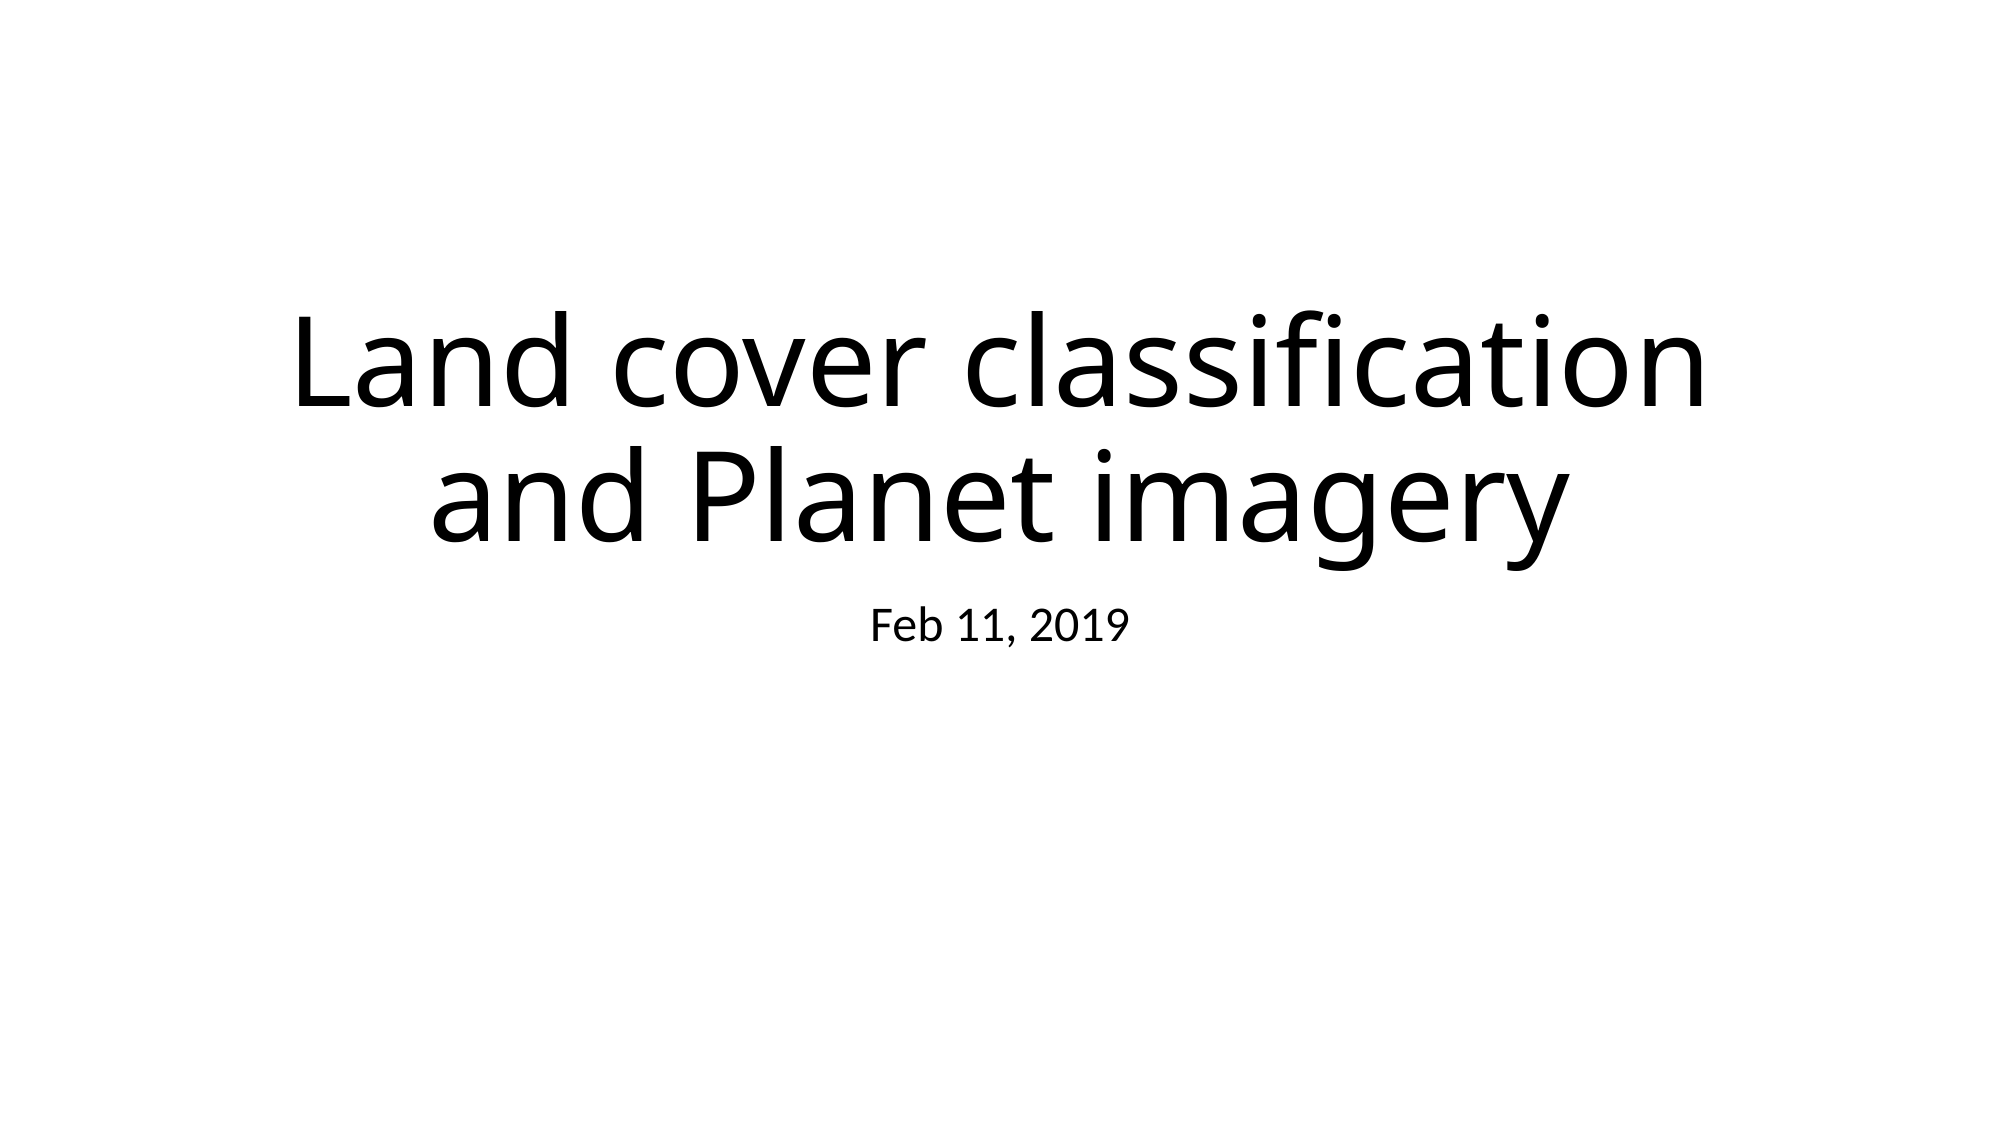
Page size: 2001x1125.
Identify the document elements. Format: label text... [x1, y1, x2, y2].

title Land cover classification and Planet imagery [249, 184, 1750, 576]
subtitle Feb 11, 2019 [249, 590, 1750, 863]
